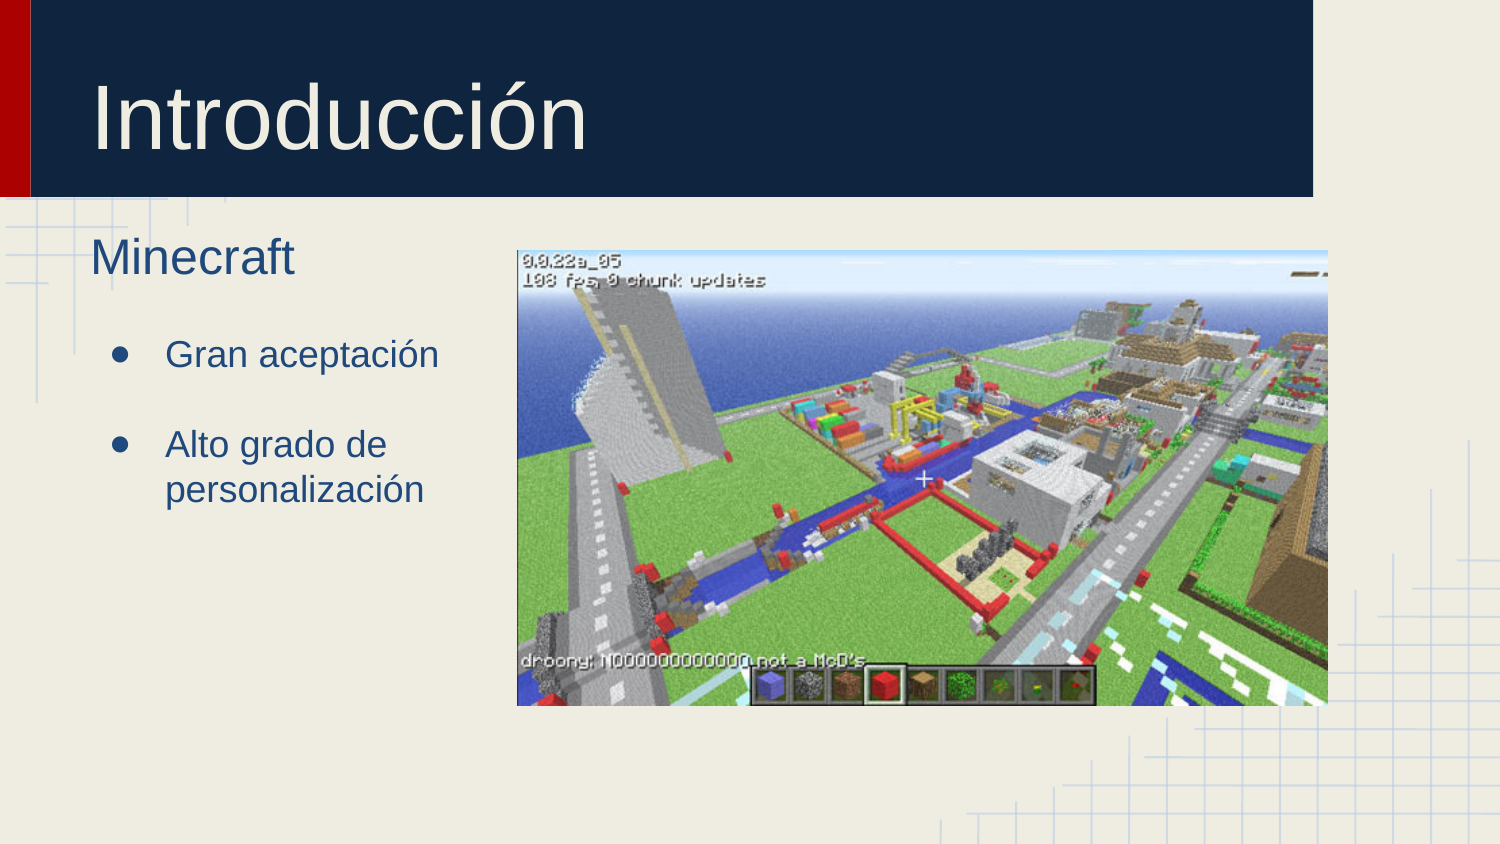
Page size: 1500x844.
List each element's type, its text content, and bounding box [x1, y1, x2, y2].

picture [517, 250, 1328, 706]
list Minecraft Gran aceptación Alto grado de personalización [75, 209, 509, 806]
title Introducción [75, 16, 1276, 183]
